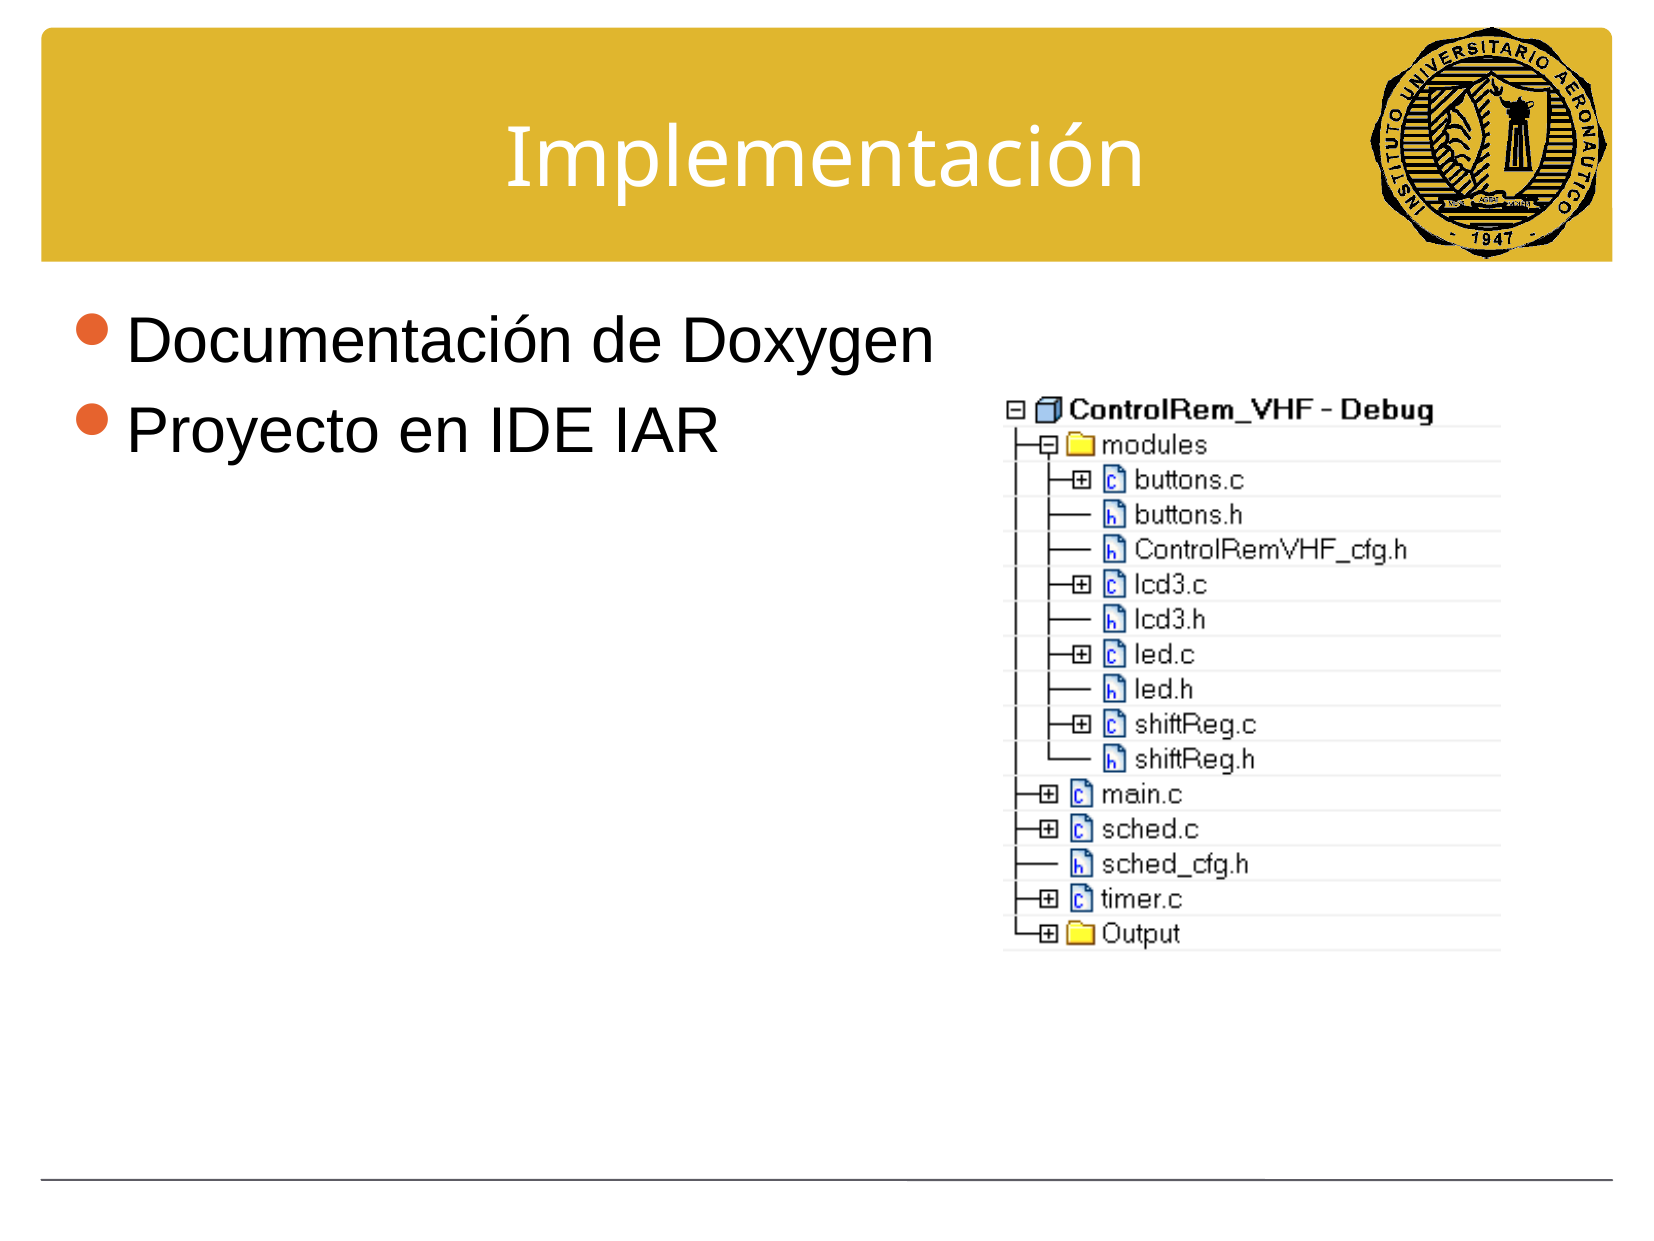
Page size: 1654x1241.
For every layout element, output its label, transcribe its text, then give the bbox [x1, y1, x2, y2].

list Documentación de Doxygen Proyecto en IDE IAR [55, 289, 1599, 1158]
picture [1003, 395, 1501, 964]
title Implementación [55, 49, 1599, 257]
picture [1365, 22, 1609, 261]
